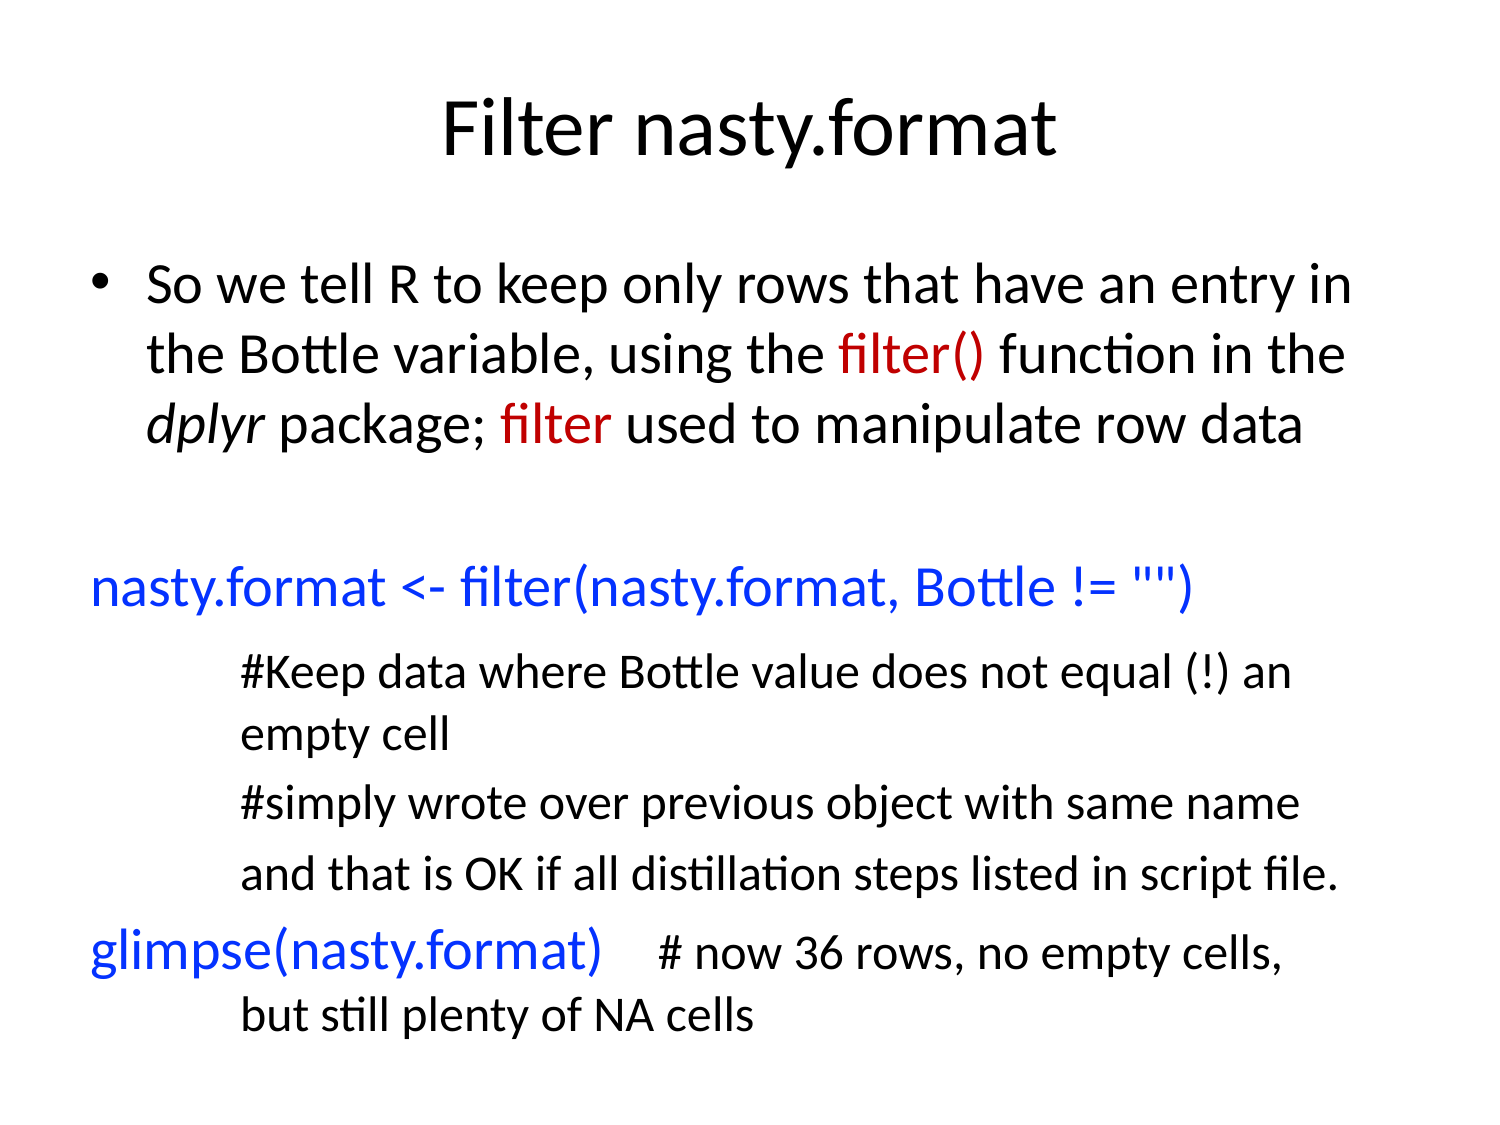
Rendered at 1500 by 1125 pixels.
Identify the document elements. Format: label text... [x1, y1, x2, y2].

title Filter nasty.format [75, 45, 1425, 200]
list So we tell R to keep only rows that have an entry in the Bottle variable, using the filter() function in the dplyr package; filter used to manipulate row data nasty.format <- filter(nasty.format, Bottle != "") #Keep data where Bottle value does not equal (!) an empty cell #simply wrote over previous object with same name and that is OK if all distillation steps listed in script file. glimpse(nasty.format) # now 36 rows, no empty cells, but still plenty of NA cells [75, 237, 1425, 1075]
